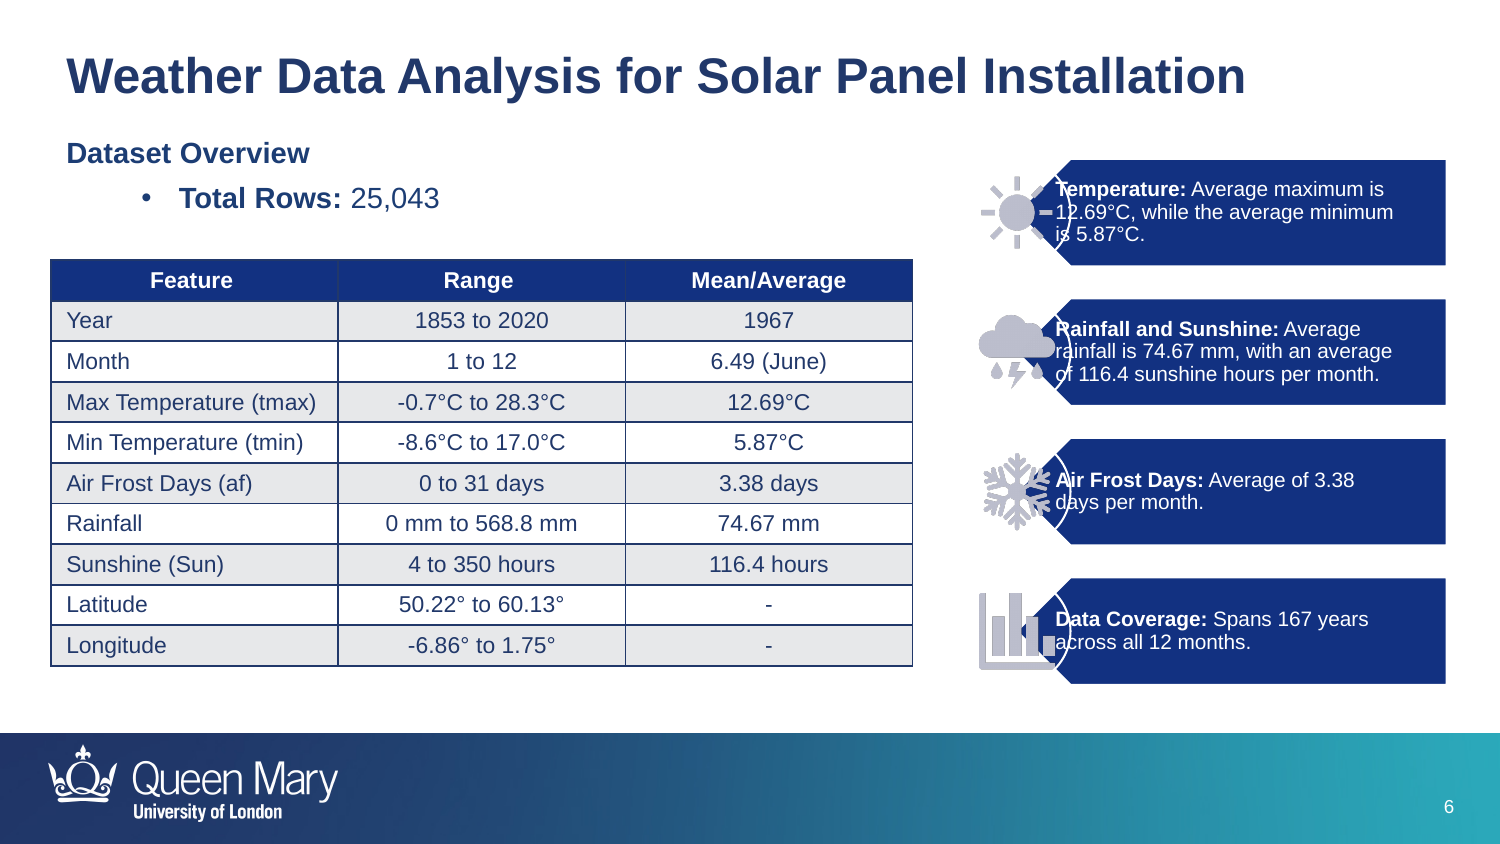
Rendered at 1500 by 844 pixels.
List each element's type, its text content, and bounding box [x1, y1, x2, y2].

table_cell - [626, 626, 881, 665]
table_cell 1 to 12 [339, 342, 625, 381]
table_cell 50.22° to 60.13° [339, 586, 625, 624]
table_cell -0.7°C to 28.3°C [339, 383, 625, 421]
table_cell 116.4 hours [626, 545, 881, 584]
table_cell -6.86° to 1.75° [339, 626, 625, 665]
picture [0, 733, 1500, 844]
table_header Feature [52, 261, 337, 300]
table_cell 0 mm to 568.8 mm [339, 504, 625, 543]
table_cell Min Temperature (tmin) [52, 423, 337, 462]
table_cell 74.67 mm [626, 504, 881, 543]
table_cell Year [52, 302, 337, 340]
table_cell 6.49 (June) [626, 342, 881, 381]
table_cell 12.69°C [626, 383, 881, 421]
table_header Mean/Average [626, 261, 881, 300]
table_cell 5.87°C [626, 423, 881, 462]
table_header Range [339, 261, 625, 300]
table_cell 3.38 days [626, 464, 881, 503]
list Dataset Overview Total Rows: 25,043 [51, 126, 913, 211]
table_cell 4 to 350 hours [339, 545, 625, 584]
table_cell Rainfall [52, 504, 337, 543]
table_cell Air Frost Days (af) [52, 464, 337, 503]
table_cell Latitude [52, 586, 337, 624]
table_cell 1967 [626, 302, 881, 340]
table_cell Max Temperature (tmax) [52, 383, 337, 421]
table_cell -8.6°C to 17.0°C [339, 423, 625, 462]
list Weather Data Analysis for Solar Panel Installation [51, 43, 1461, 127]
table_cell - [626, 586, 881, 624]
table_cell 1853 to 2020 [339, 302, 625, 340]
table_cell Longitude [52, 626, 337, 665]
table_cell Sunshine (Sun) [52, 545, 337, 584]
table_cell Month [52, 342, 337, 381]
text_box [881, 158, 1500, 686]
table_cell 0 to 31 days [339, 464, 625, 503]
